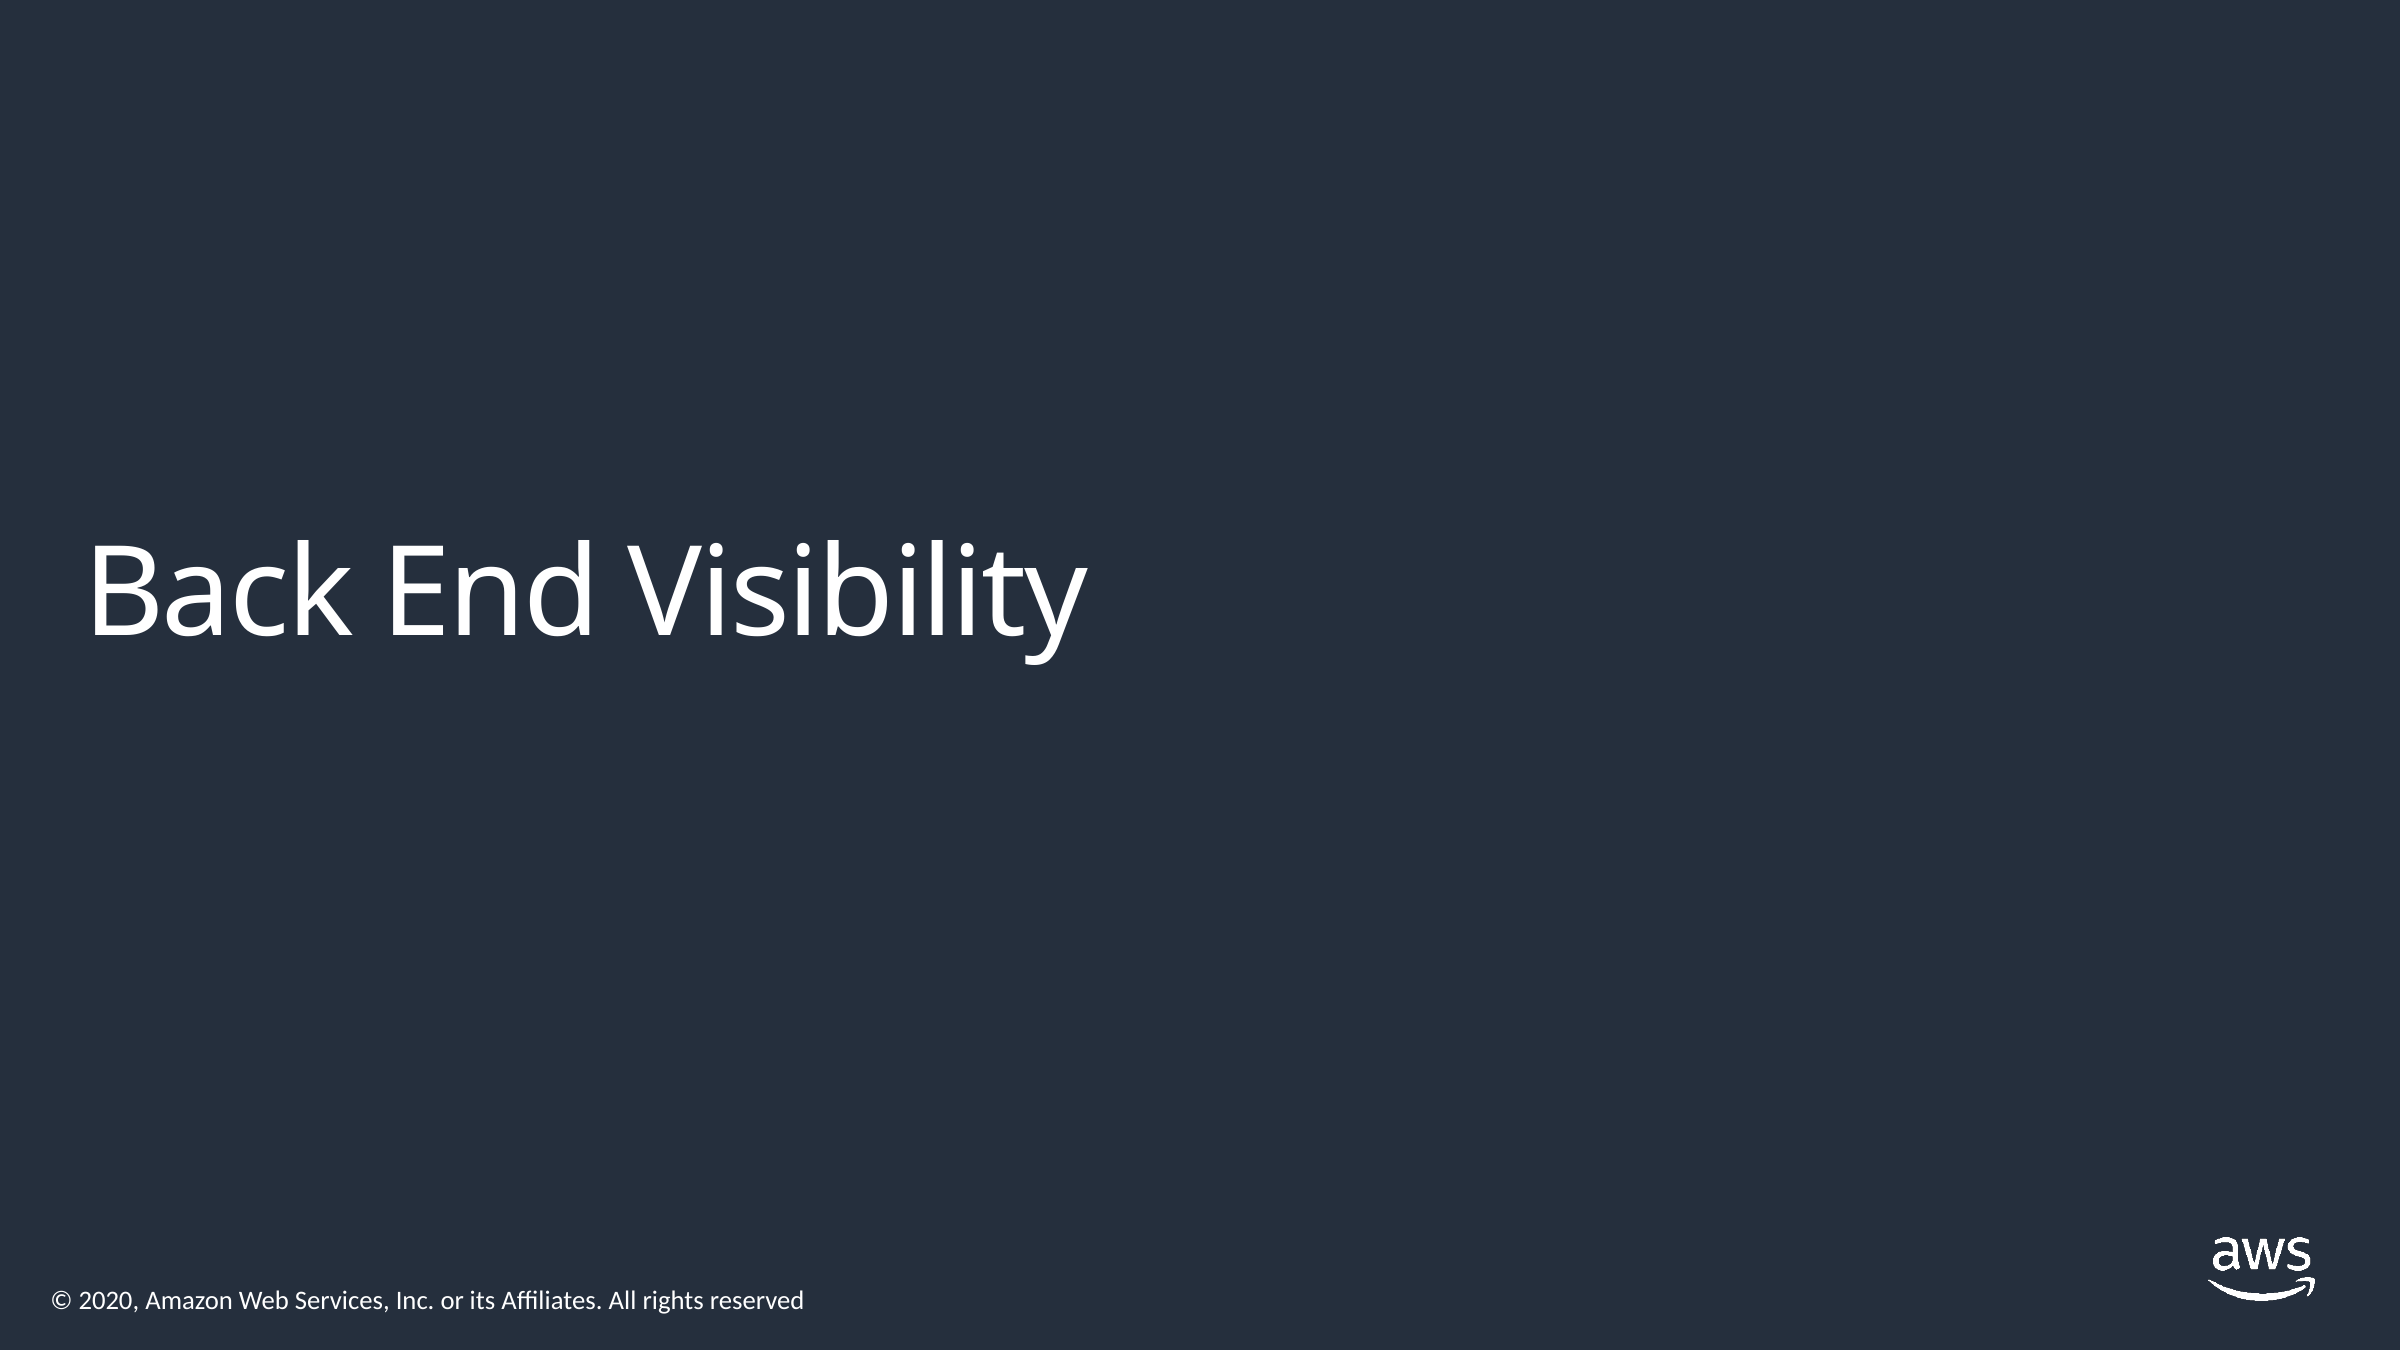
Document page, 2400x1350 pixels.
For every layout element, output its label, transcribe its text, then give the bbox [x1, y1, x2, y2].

picture [2208, 1237, 2315, 1301]
title Back End Visibility [53, 486, 2171, 687]
